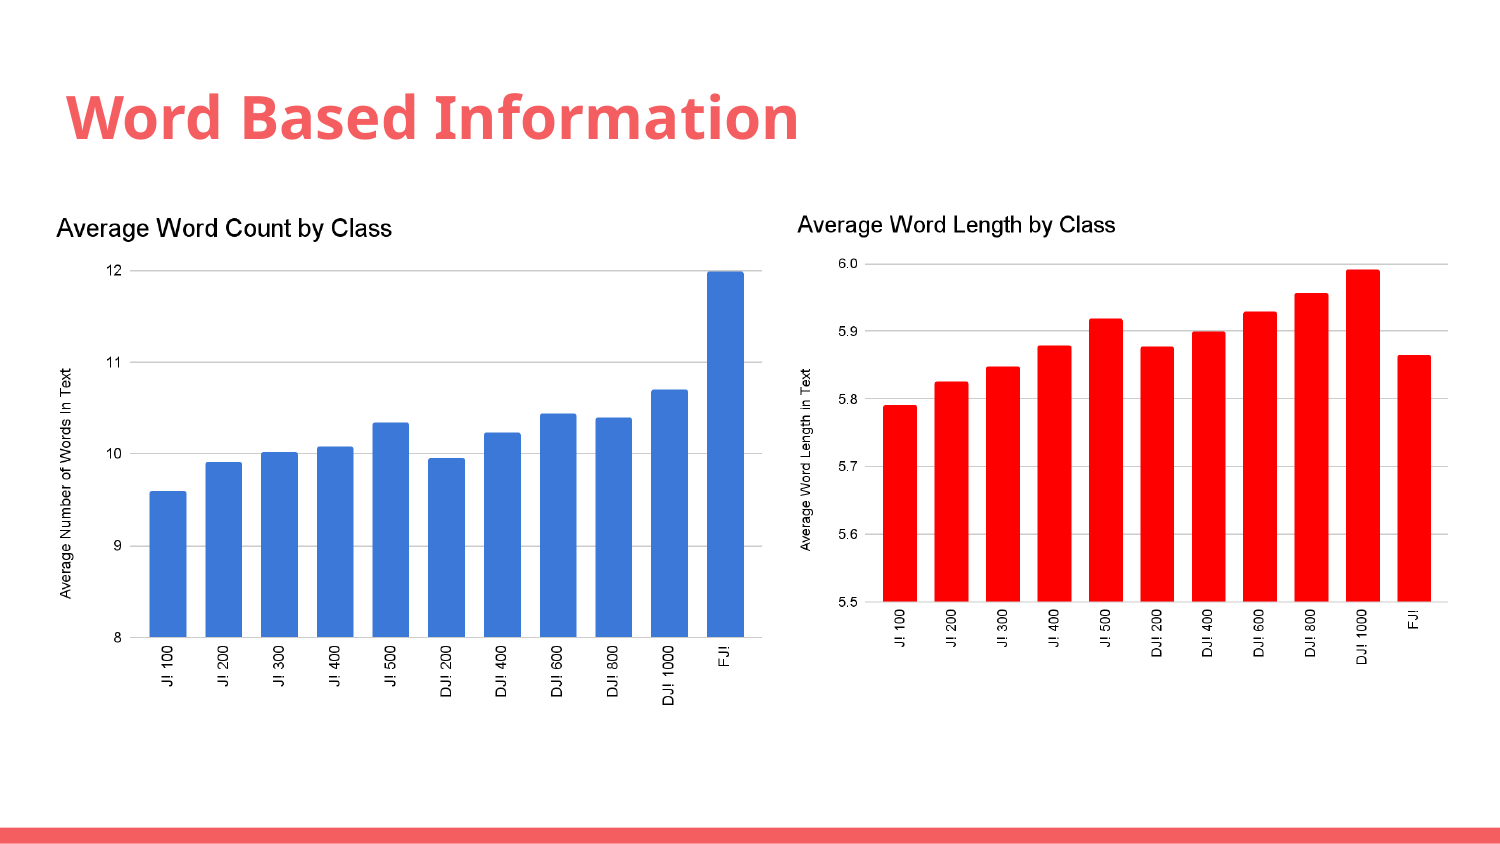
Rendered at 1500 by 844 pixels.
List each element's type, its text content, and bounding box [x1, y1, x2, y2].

title Word Based Information [51, 64, 1449, 167]
picture [29, 185, 1473, 733]
